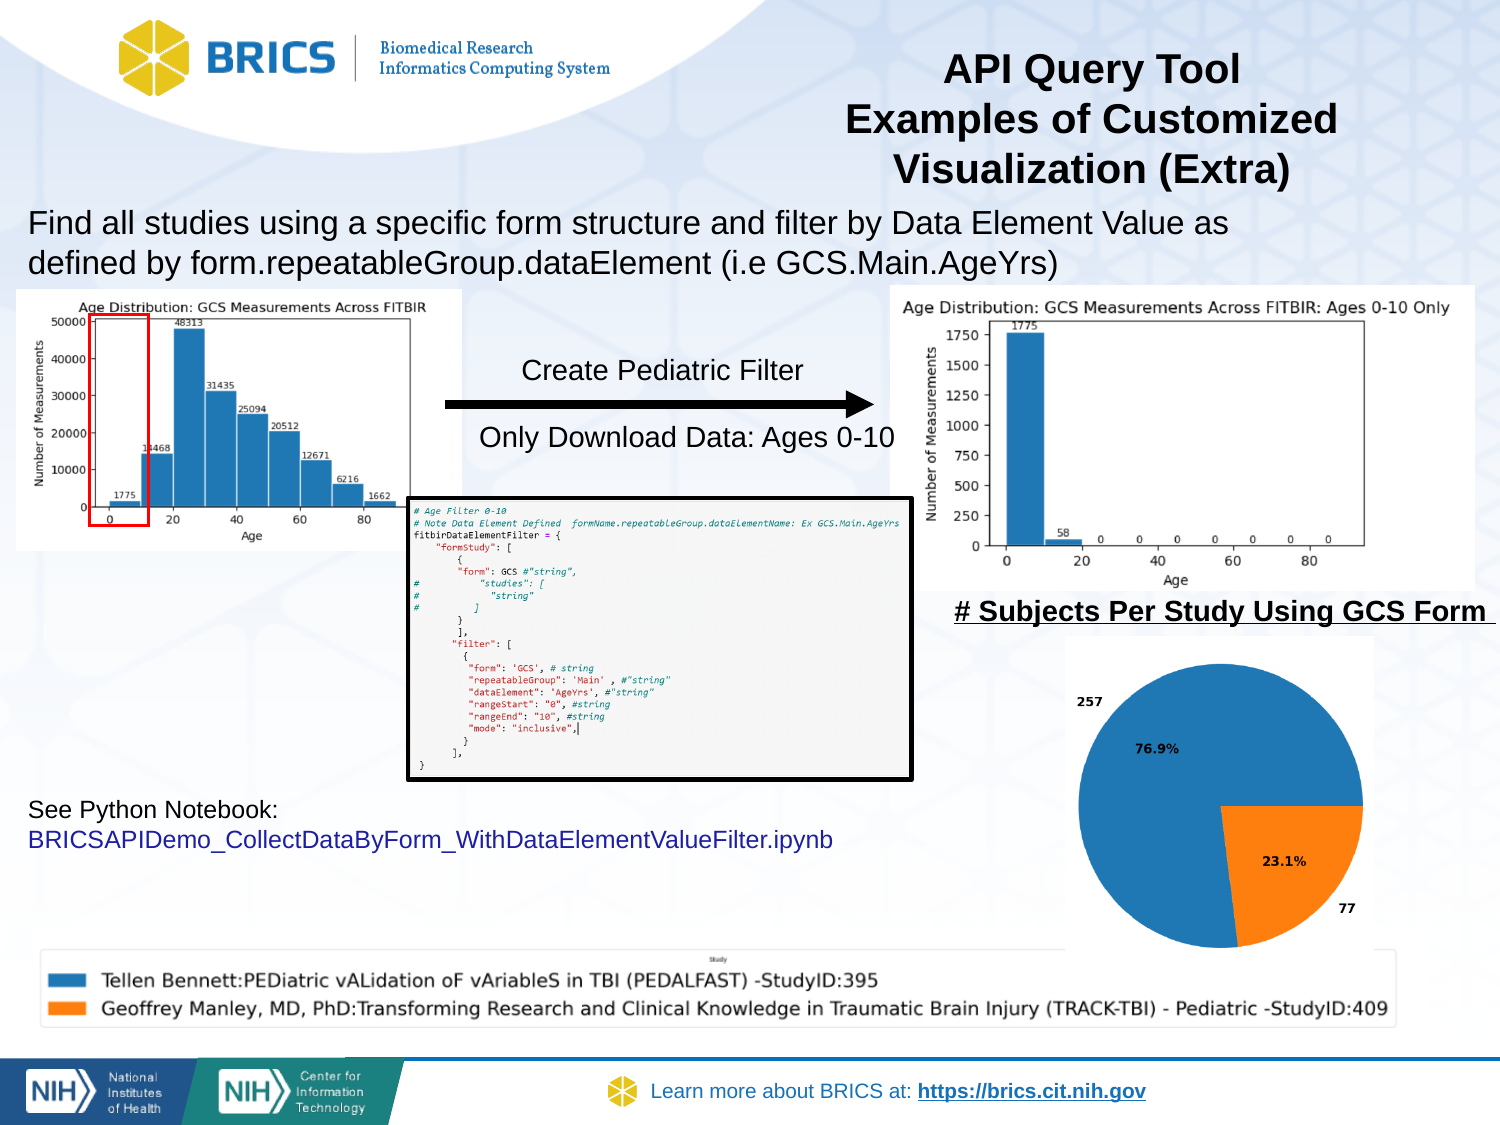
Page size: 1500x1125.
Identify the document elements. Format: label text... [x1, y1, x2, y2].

picture [0, 0, 1500, 1058]
text_box Only Download Data: Ages 0-10 [464, 411, 890, 461]
text_box See Python Notebook: BRICSAPIDemo_CollectDataByForm_WithDataElementValueFilter.ipynb [13, 786, 1036, 862]
text_box # Subjects Per Study Using GCS Form [939, 584, 1500, 635]
text_box Create Pediatric Filter [506, 344, 890, 395]
text_box Find all studies using a specific form structure and filter by Data Element Value as defined by form.repeatableGroup.dataElement (i.e GCS.Main.AgeYrs) [13, 193, 1286, 289]
picture [389, 1061, 1500, 1125]
text_box API Query Tool Examples of Customized Visualization (Extra) [726, 34, 1458, 146]
picture [26, 1069, 162, 1113]
picture [215, 1069, 366, 1115]
